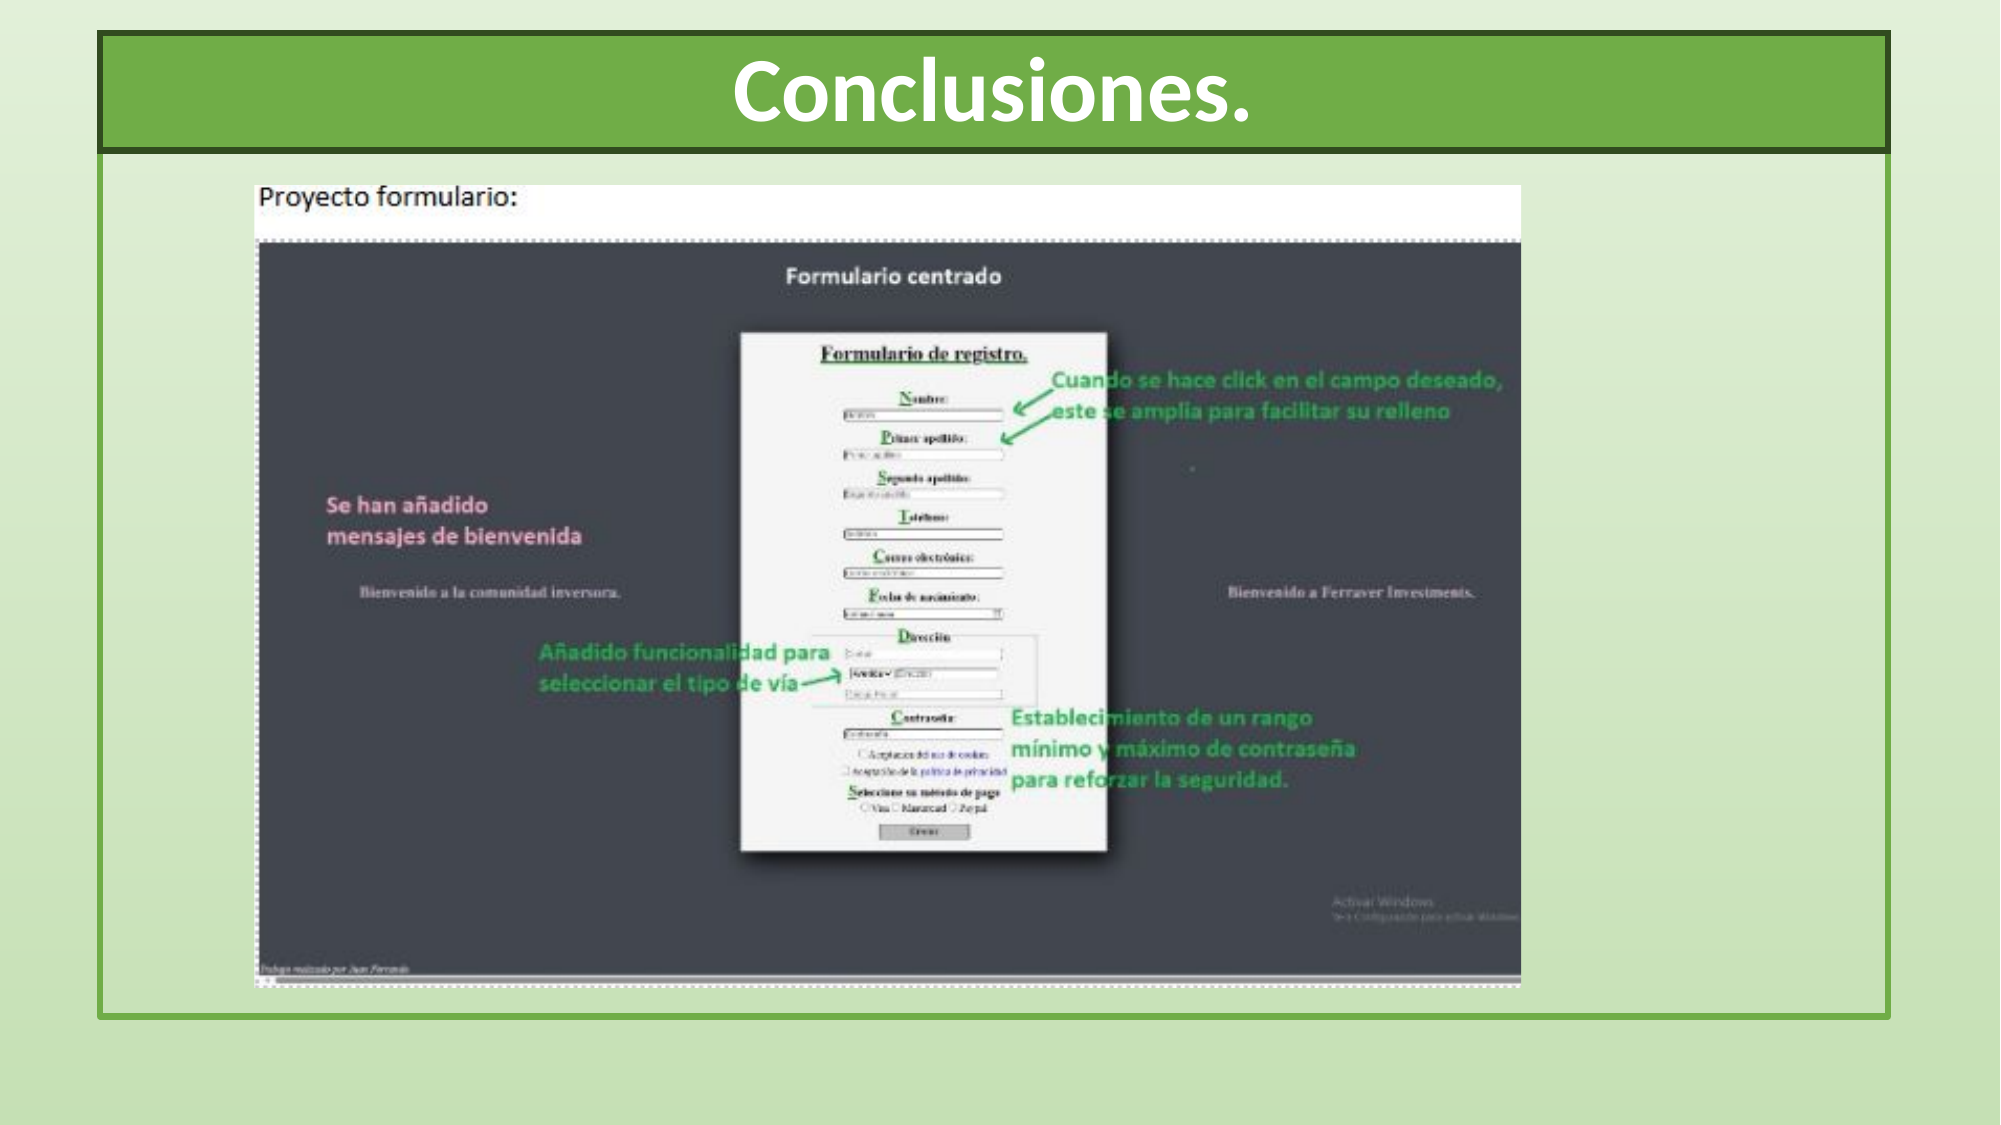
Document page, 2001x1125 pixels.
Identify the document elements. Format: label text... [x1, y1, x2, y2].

picture [254, 184, 1522, 988]
title Conclusiones. [99, 32, 1889, 151]
text_box [99, 151, 1889, 1017]
